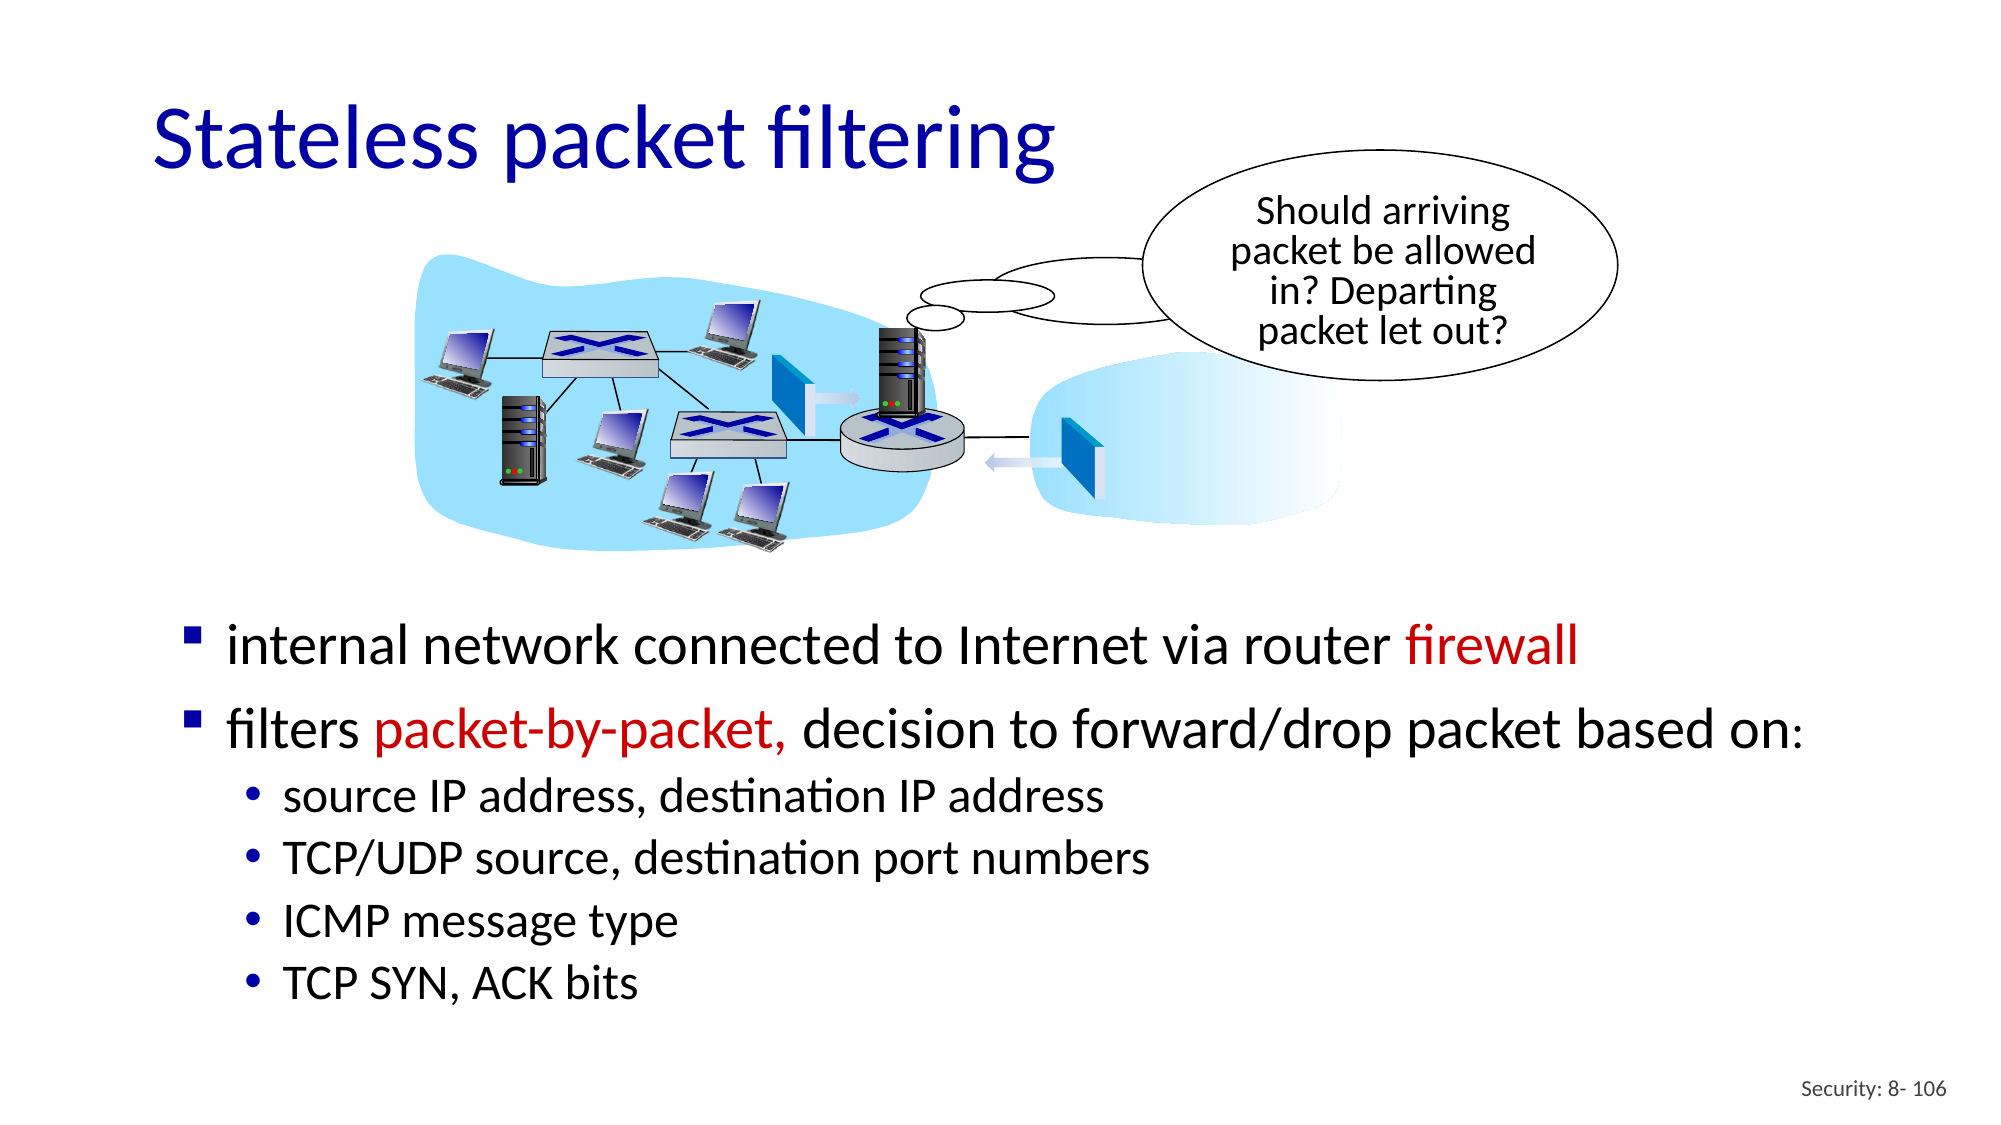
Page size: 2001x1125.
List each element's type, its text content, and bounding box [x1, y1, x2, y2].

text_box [1142, 149, 1618, 381]
text_box internal network connected to Internet via router firewall filters packet-by-packet, decision to forward/drop packet based on: source IP address, destination IP address TCP/UDP source, destination port numbers ICMP message type TCP SYN, ACK bits [153, 607, 1861, 1080]
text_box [403, 254, 1342, 558]
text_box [984, 417, 1106, 500]
slide_number Security: 8- 106 [1512, 1056, 1963, 1117]
text_box Stateless packet filtering [137, 65, 1863, 213]
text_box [771, 354, 861, 437]
